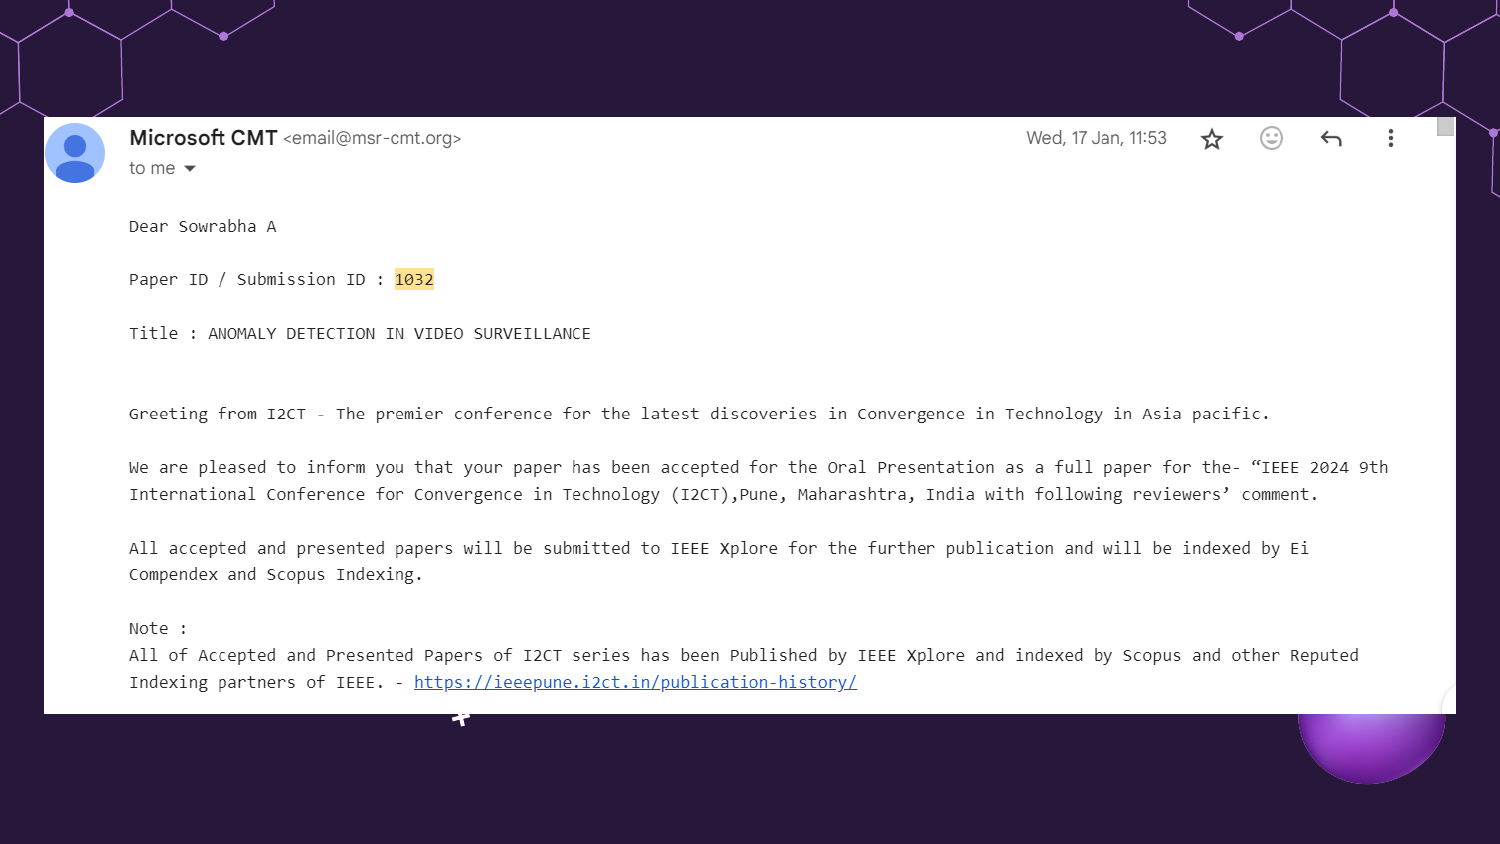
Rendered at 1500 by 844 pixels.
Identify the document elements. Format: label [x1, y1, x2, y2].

picture [44, 117, 1466, 809]
